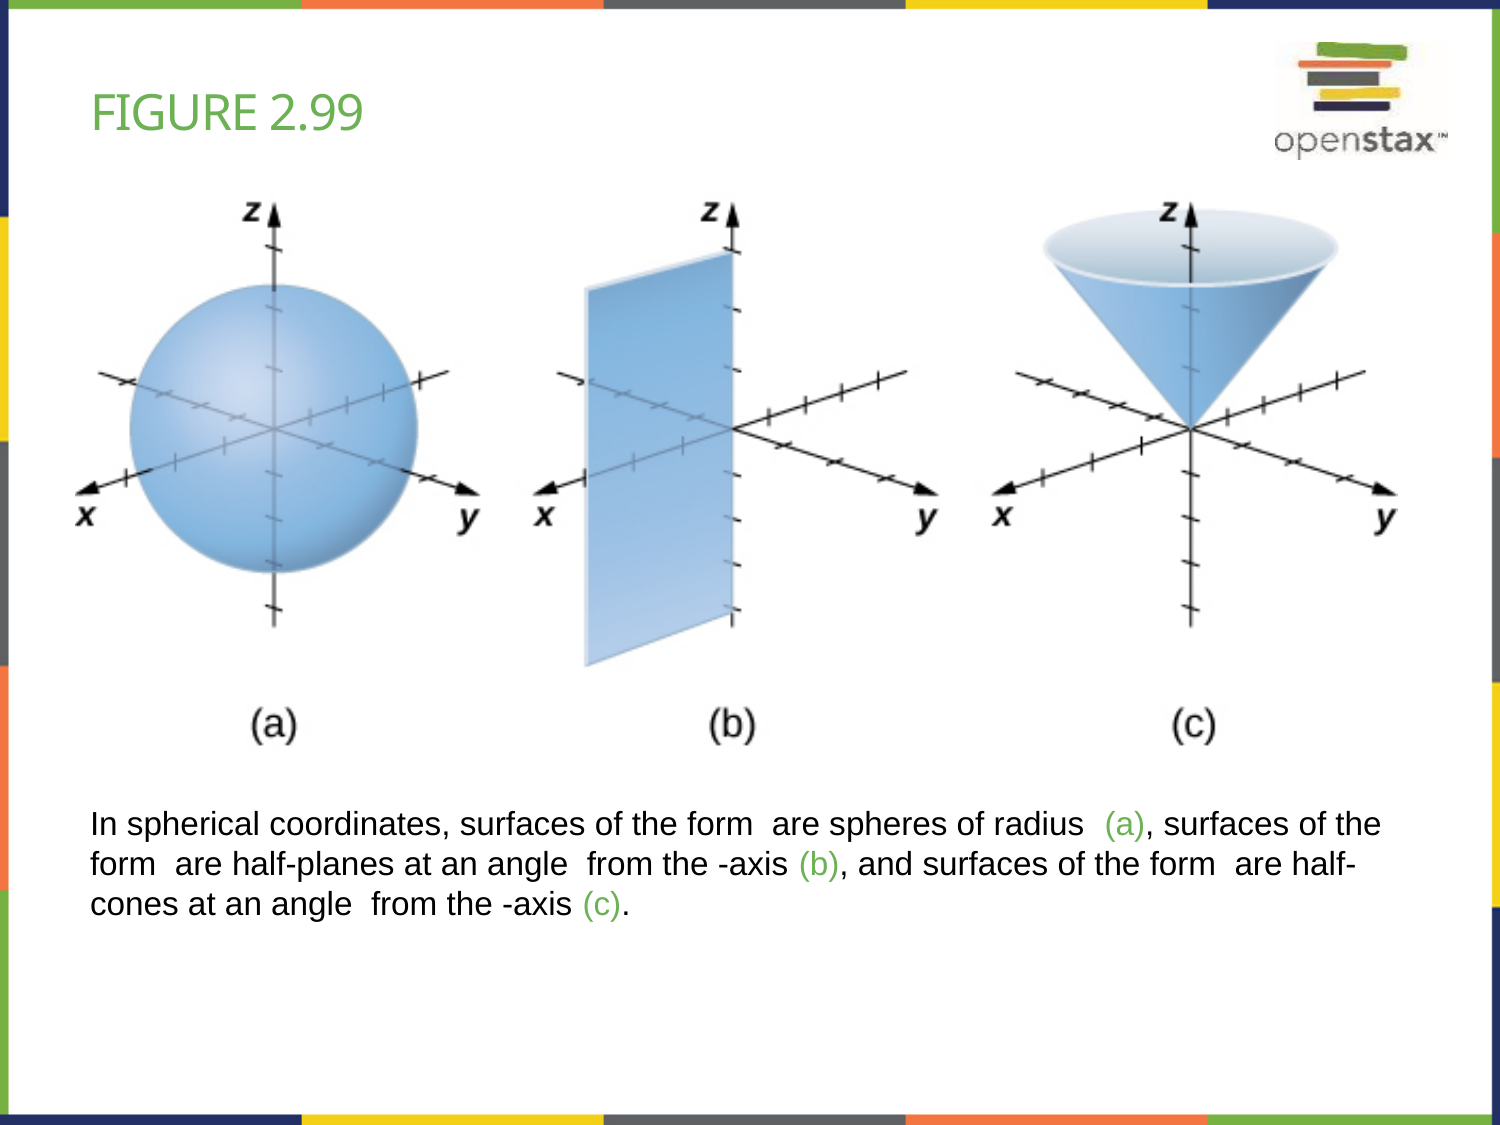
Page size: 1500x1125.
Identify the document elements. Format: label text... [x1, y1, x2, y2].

picture [0, 0, 1500, 1125]
title Figure 2.99 [75, 39, 1275, 148]
